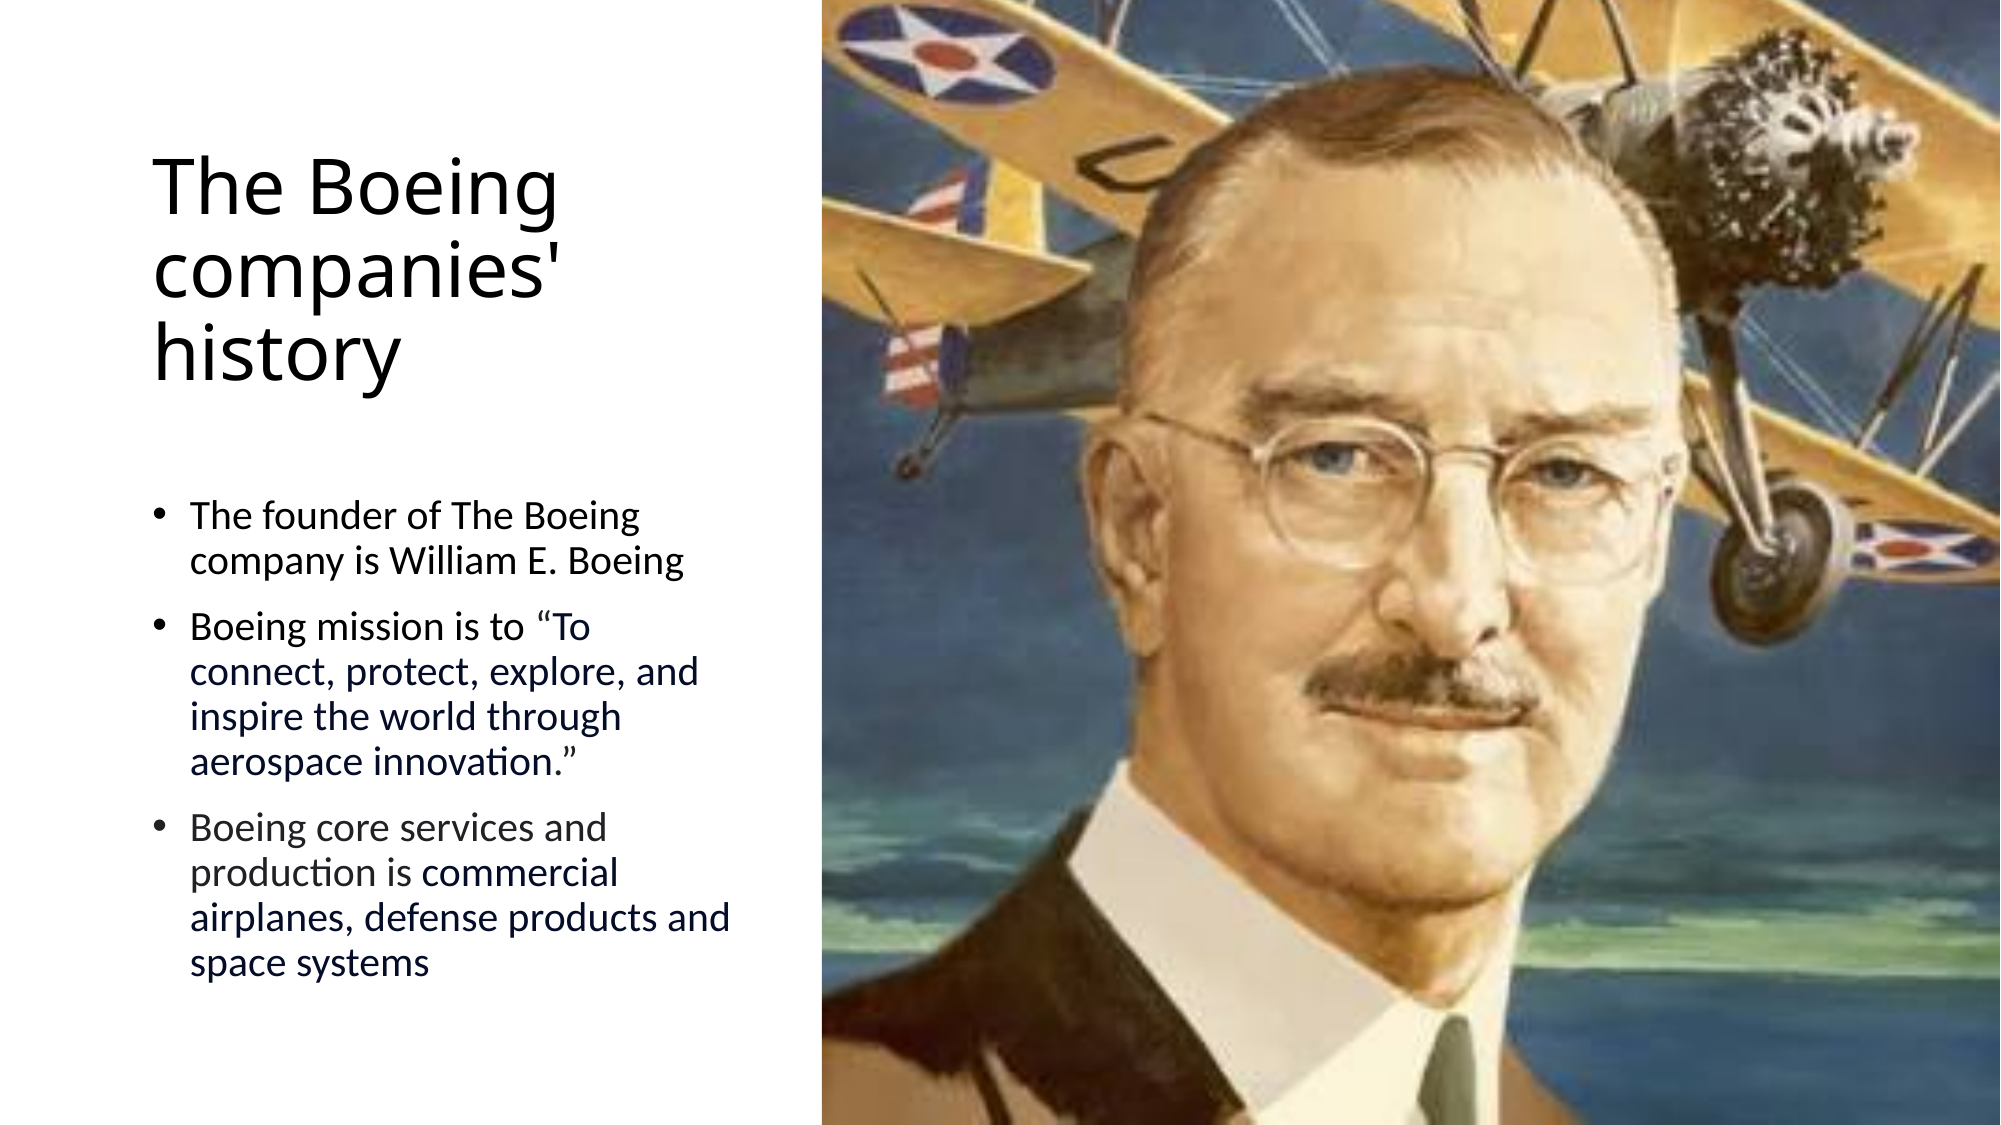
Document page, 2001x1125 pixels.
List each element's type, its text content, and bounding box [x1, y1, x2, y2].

title The Boeing companies' history [137, 90, 762, 456]
picture [821, 0, 2000, 1125]
text_box [0, 0, 821, 1125]
list The founder of The Boeing company is William E. Boeing Boeing mission is to “To connect, protect, explore, and inspire the world through aerospace innovation.” Boeing core services and production is commercial airplanes, defense products and space systems [137, 485, 761, 1002]
